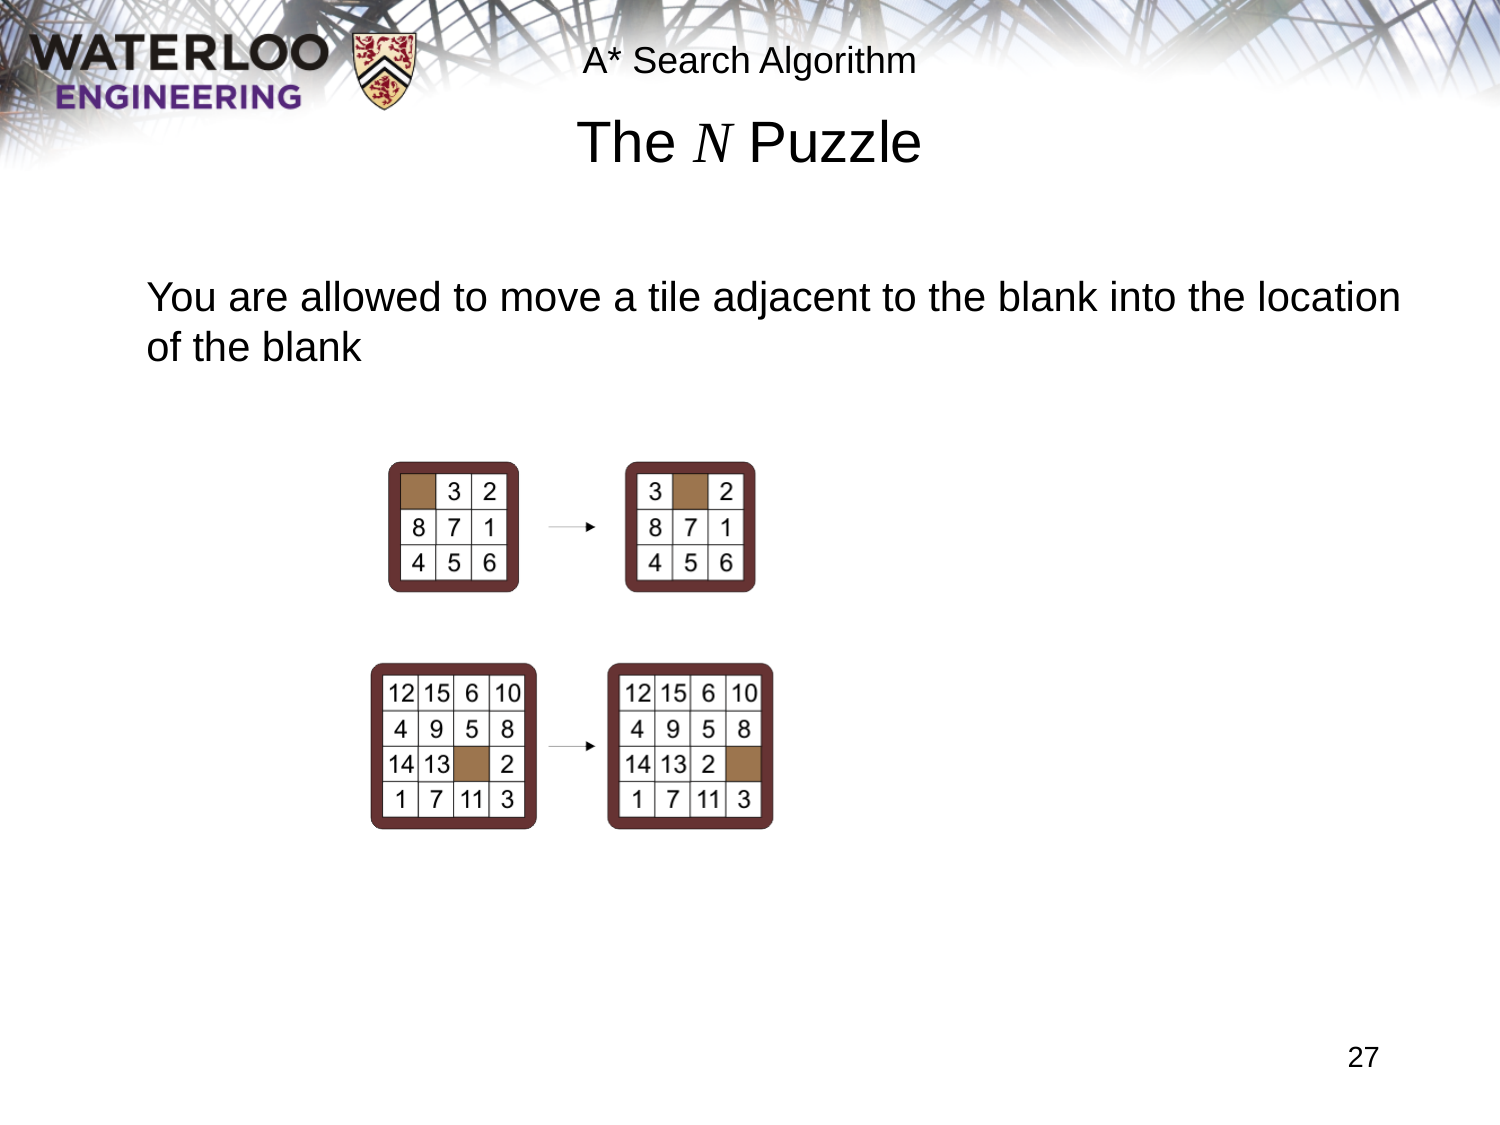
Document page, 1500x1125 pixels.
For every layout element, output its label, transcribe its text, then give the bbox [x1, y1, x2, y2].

list You are allowed to move a tile adjacent to the blank into the location of the blank [74, 262, 1426, 1006]
picture [0, 0, 1500, 1125]
title The N Puzzle [74, 44, 1426, 233]
